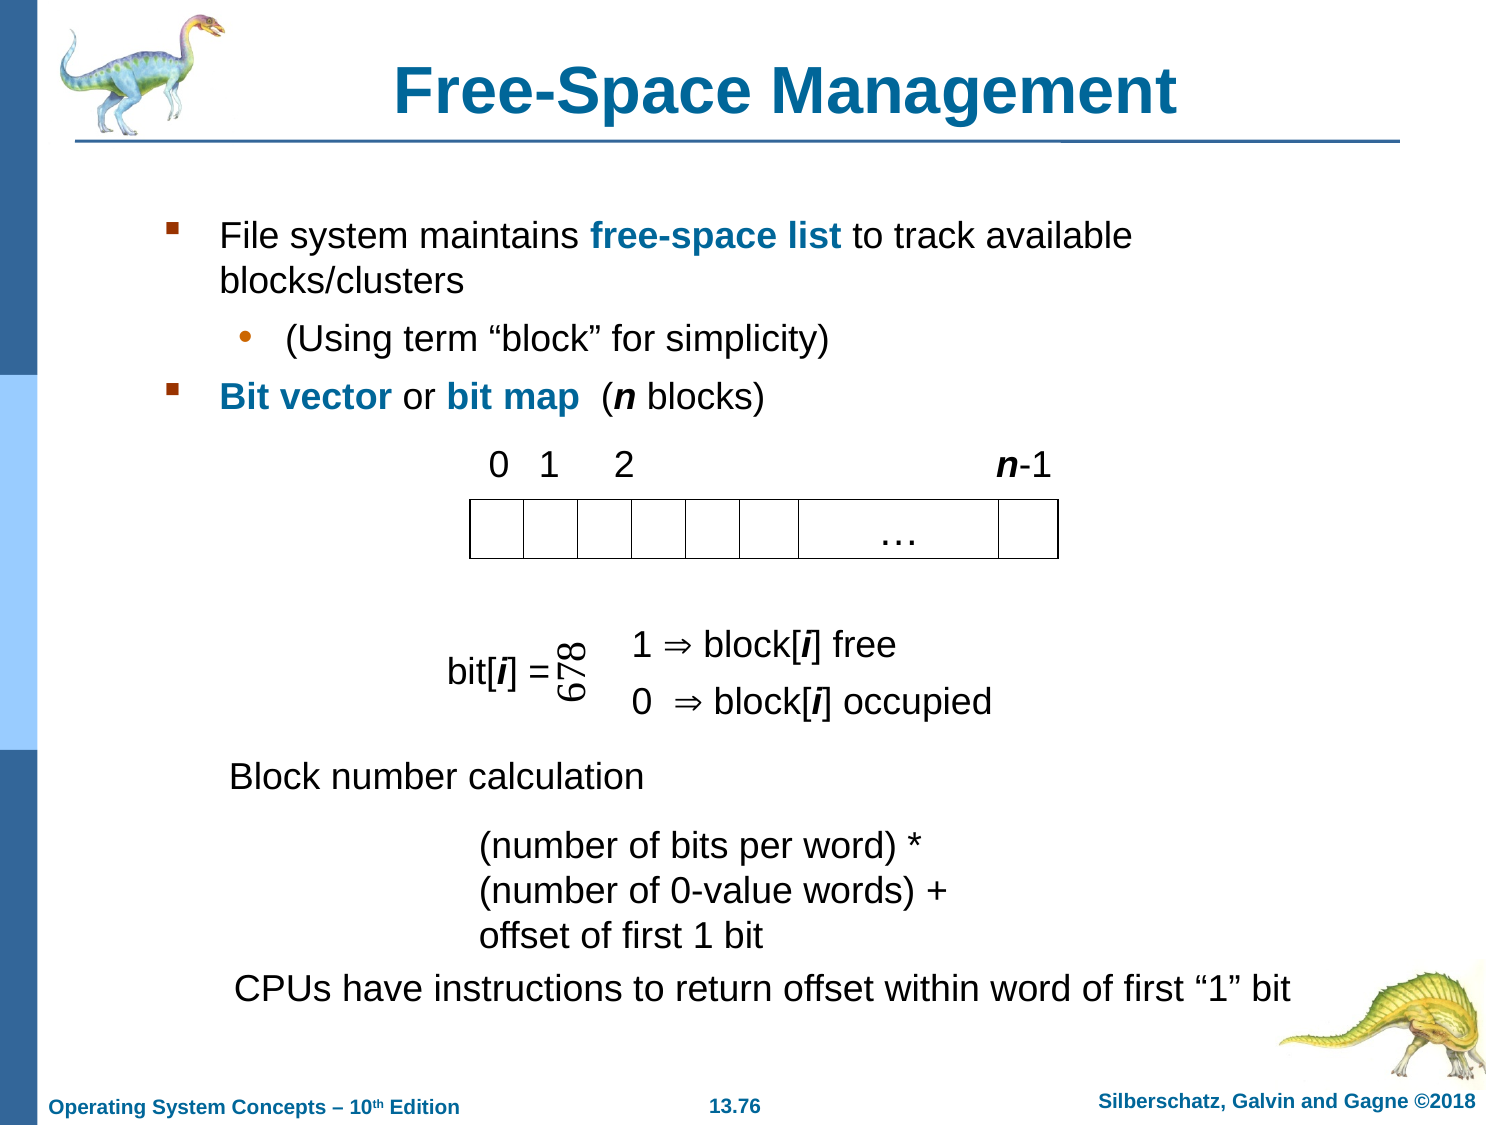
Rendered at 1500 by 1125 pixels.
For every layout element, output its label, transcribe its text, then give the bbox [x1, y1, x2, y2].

text_box CPUs have instructions to return offset within word of first “1” bit [219, 956, 1373, 1031]
text_box Block number calculation [213, 744, 1368, 819]
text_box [431, 431, 1068, 752]
picture [1275, 959, 1486, 1090]
list File system maintains free-space list to track available blocks/clusters (Using term “block” for simplicity) Bit vector or bit map (n blocks) [148, 203, 1404, 286]
picture [46, 0, 243, 149]
title Free-Space Management [168, 40, 1404, 135]
text_box (number of bits per word) * (number of 0-value words) + offset of first 1 bit [463, 813, 964, 956]
